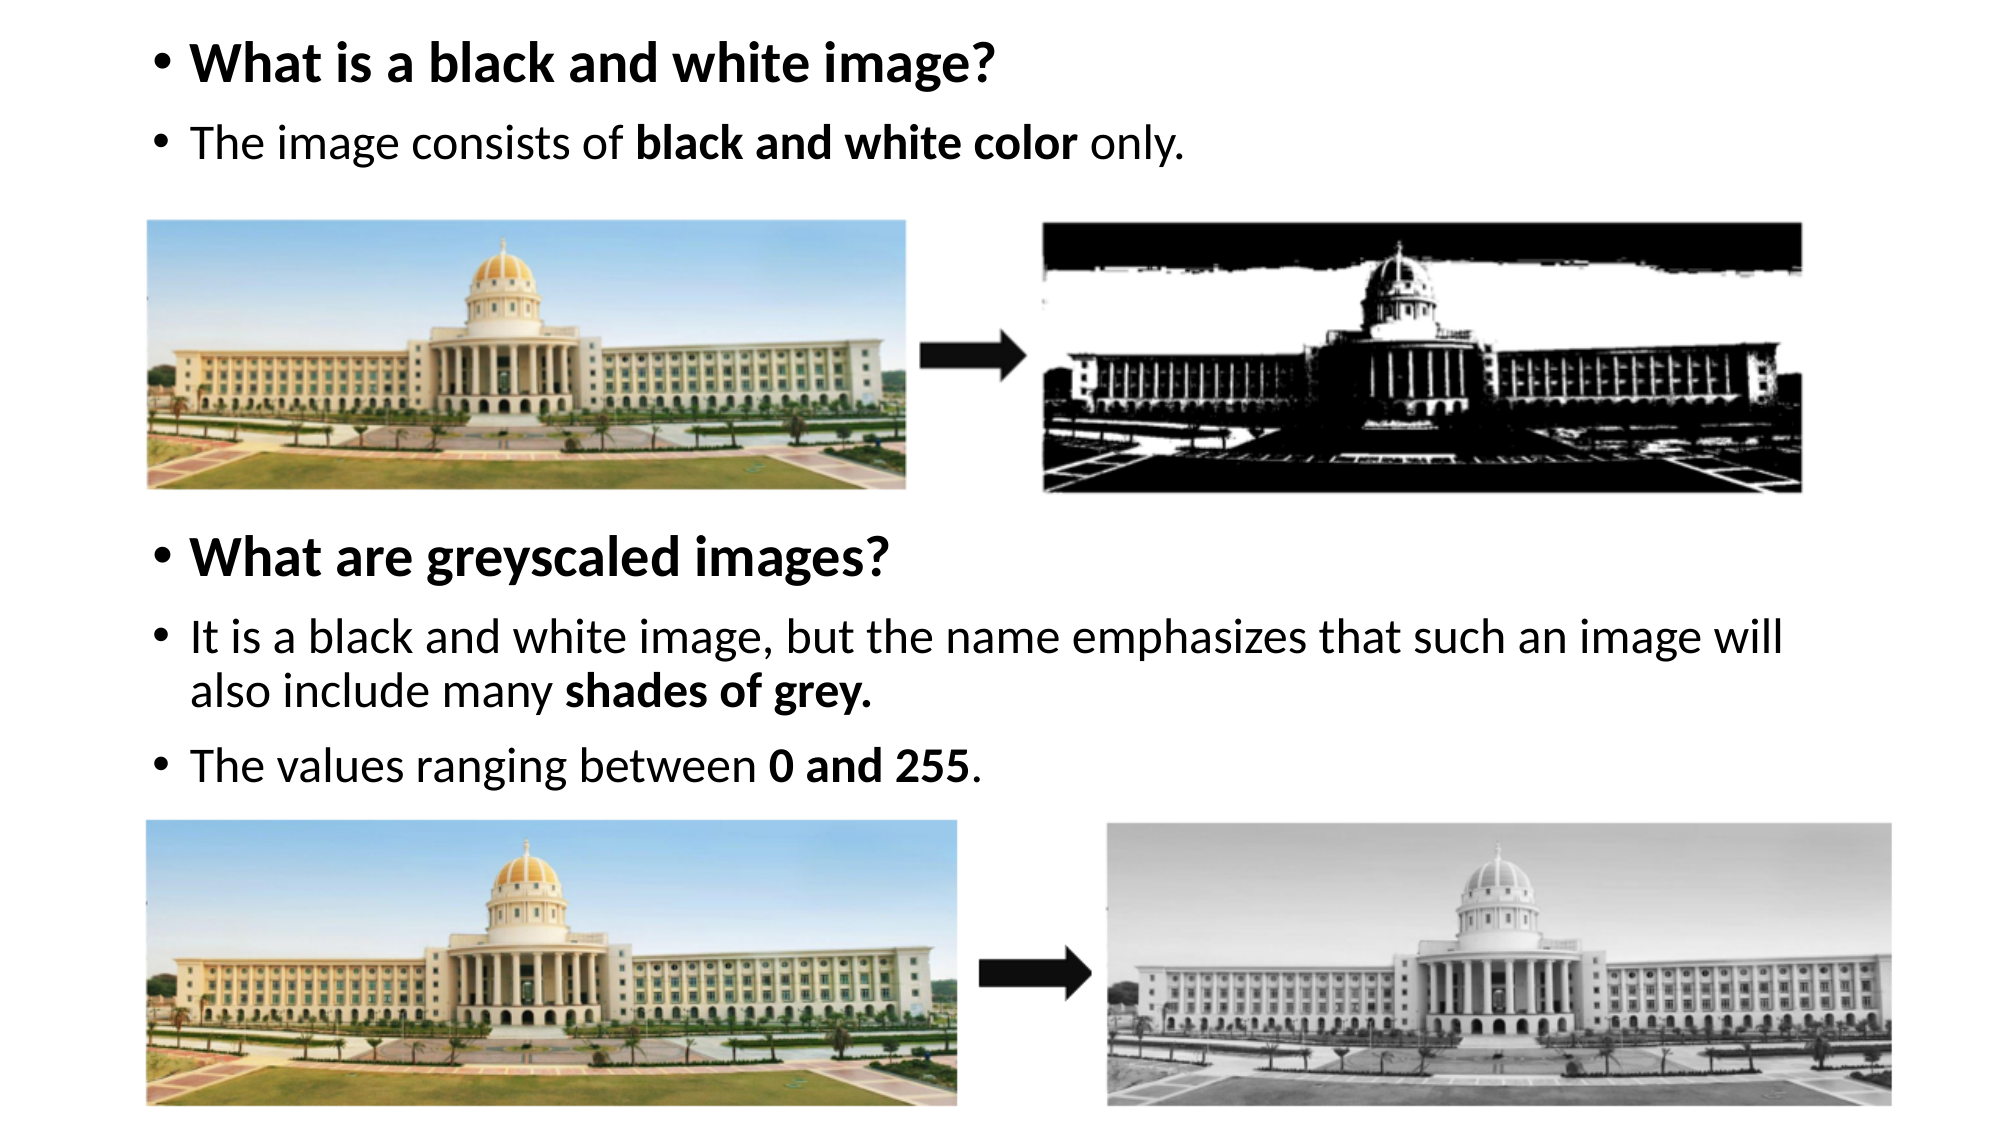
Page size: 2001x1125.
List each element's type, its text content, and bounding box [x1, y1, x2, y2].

picture [140, 803, 1903, 1125]
list What is a black and white image? The image consists of black and white color only. What are greyscaled images? It is a black and white image, but the name emphasizes that such an image will also include many shades of grey. The values ranging between 0 and 255. [137, 24, 1863, 1014]
picture [133, 187, 1811, 496]
